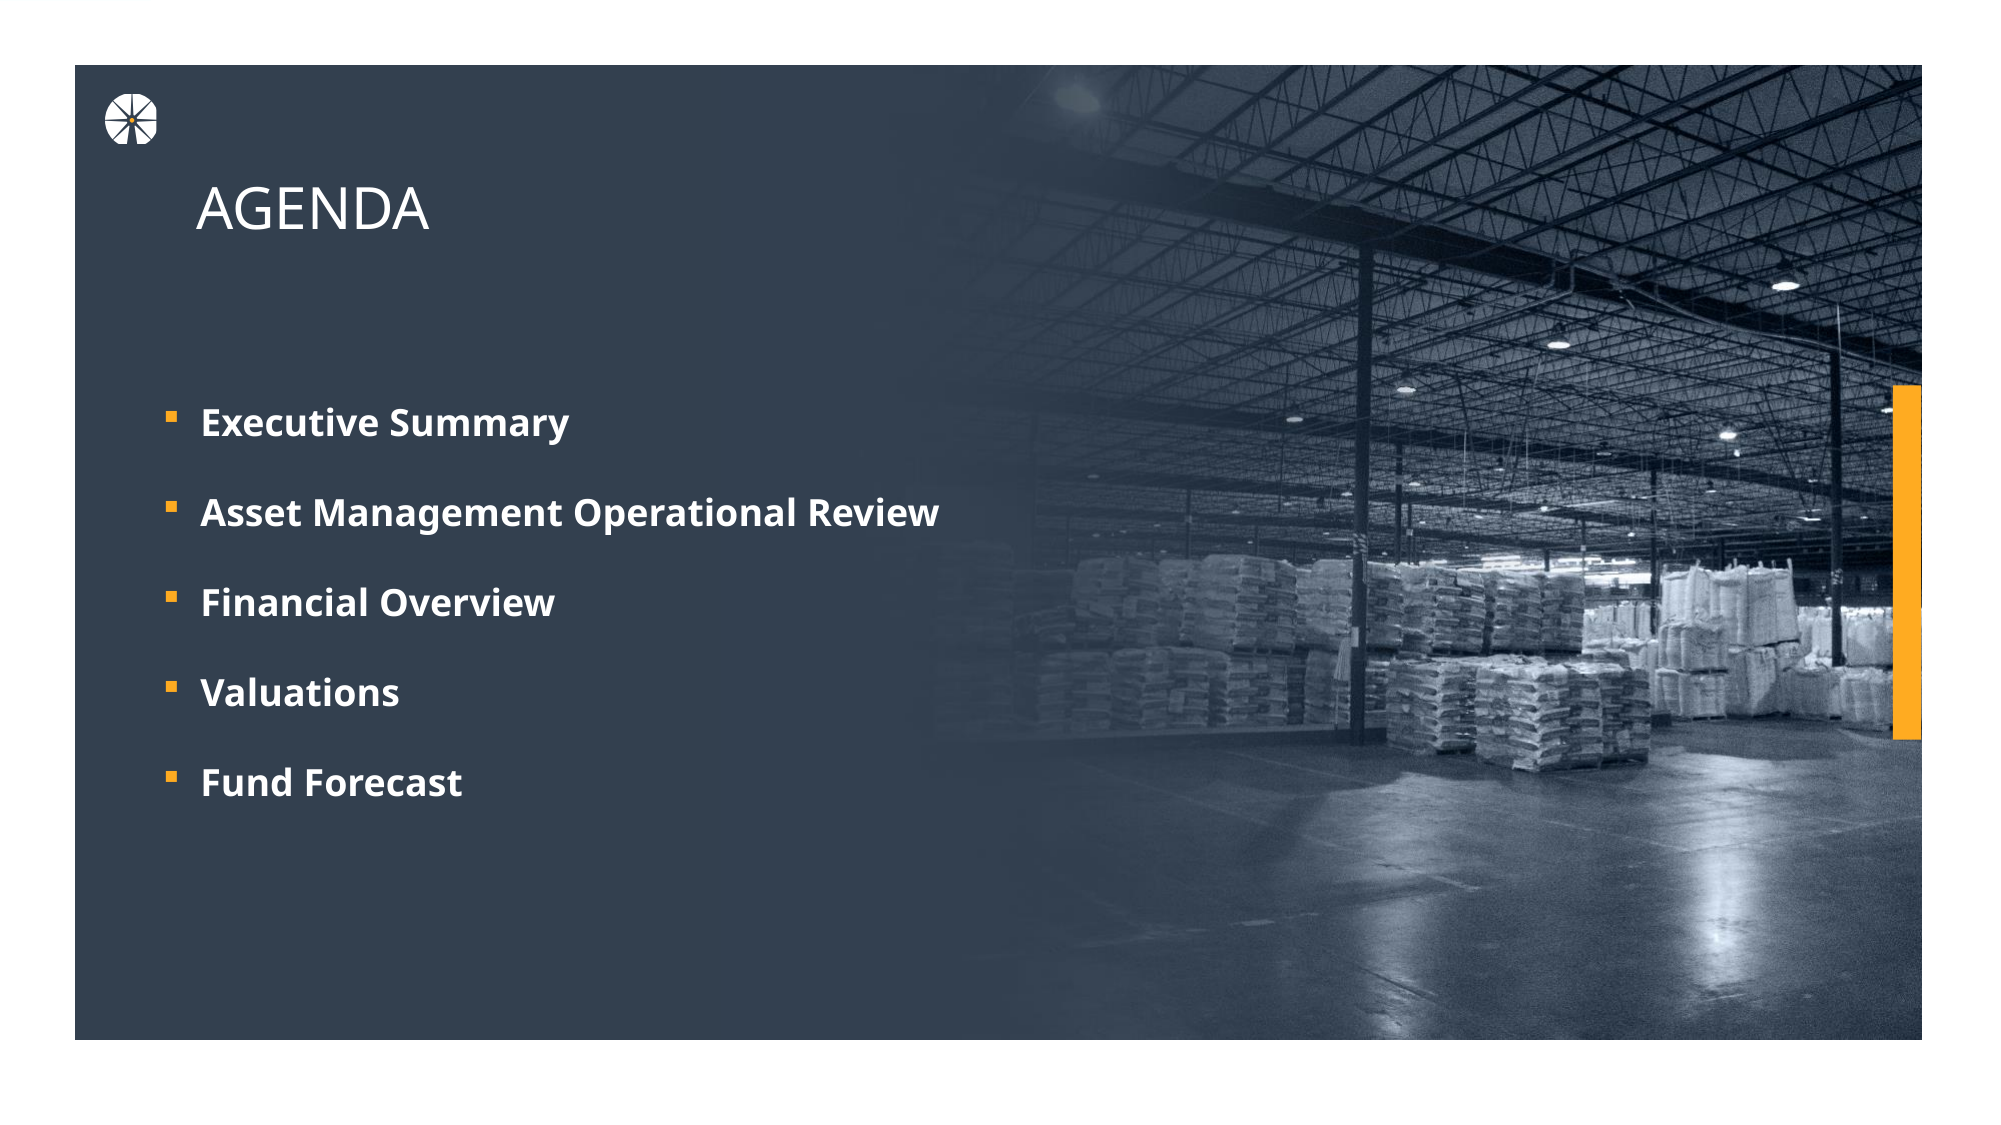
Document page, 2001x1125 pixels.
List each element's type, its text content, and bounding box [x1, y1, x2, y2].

list Executive Summary Asset Management Operational Review Financial Overview Valuations Fund Forecast [162, 316, 1838, 887]
picture [721, 65, 1922, 1040]
